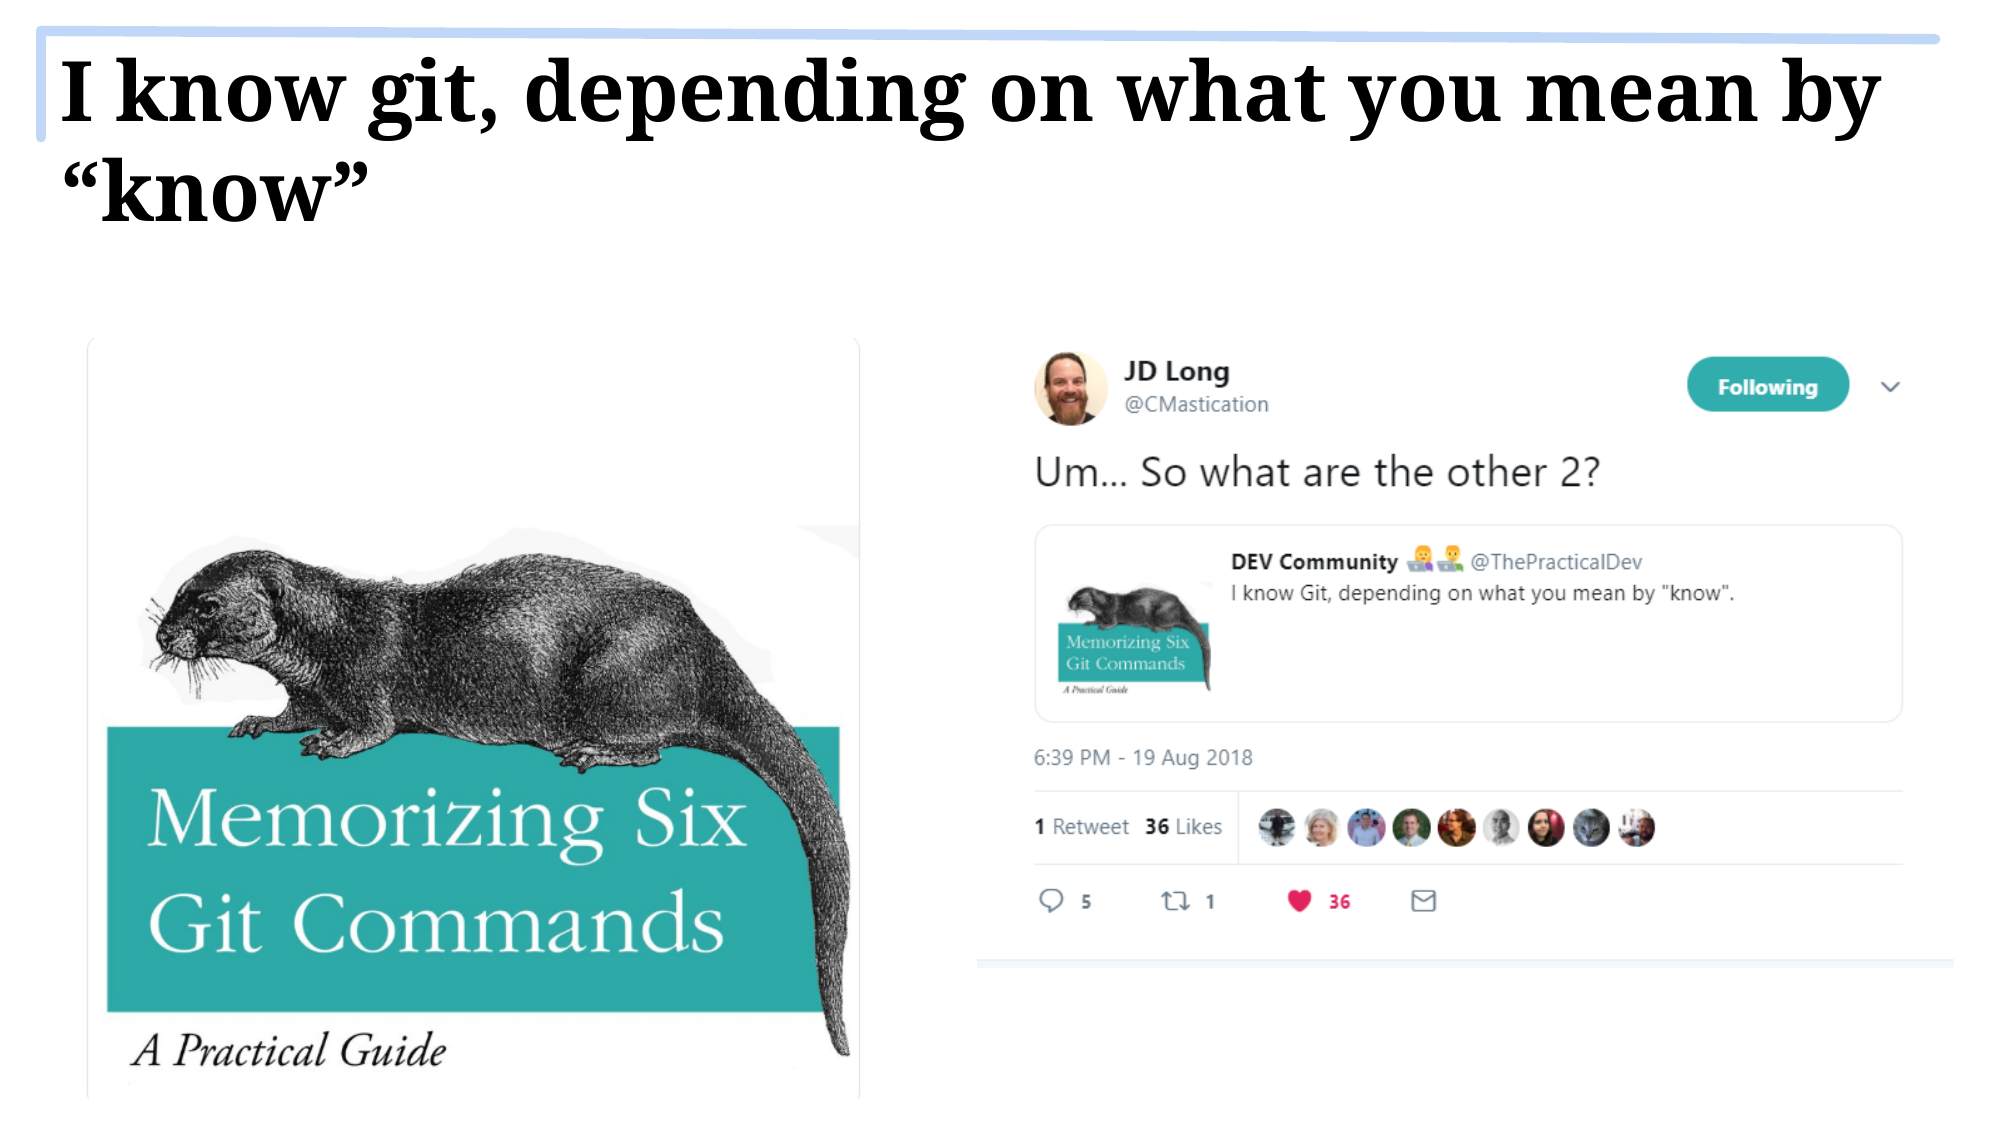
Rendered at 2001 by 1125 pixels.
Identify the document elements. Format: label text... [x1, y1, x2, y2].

picture [977, 309, 1954, 969]
text_box I know git, depending on what you mean by “know” [45, 30, 1941, 346]
picture [82, 338, 864, 1099]
